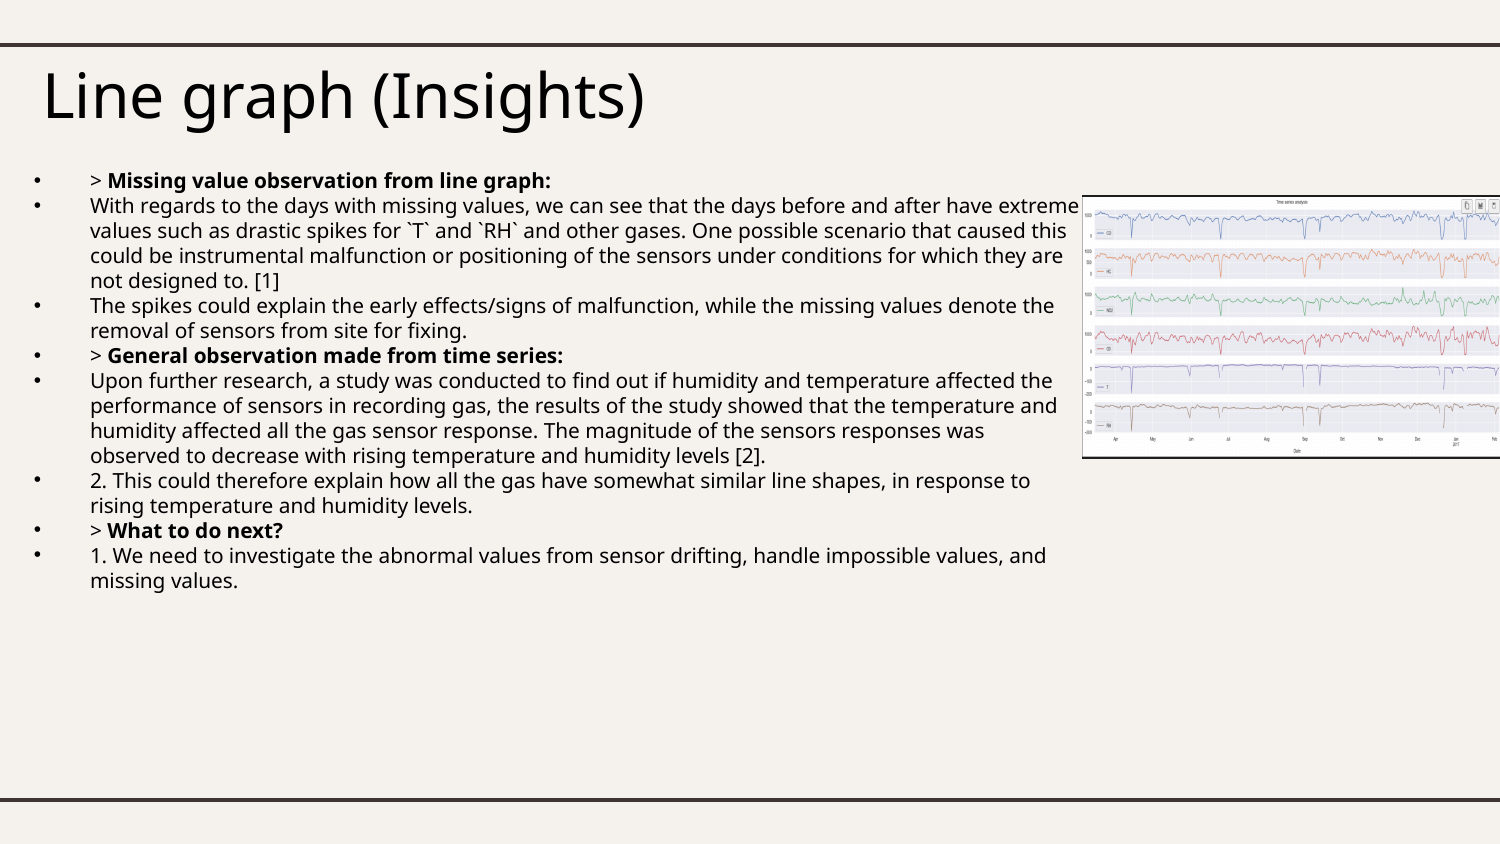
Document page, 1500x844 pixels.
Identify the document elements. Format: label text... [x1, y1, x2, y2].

subtitle > Missing value observation from line graph: With regards to the days with missing values, we can see that the days before and after have extreme values such as drastic spikes for `T` and `RH` and other gases. One possible scenario that caused this could be instrumental malfunction or positioning of the sensors under conditions for which they are not designed to. [1] The spikes could explain the early effects/signs of malfunction, while the missing values denote the removal of sensors from site for fixing. > General observation made from time series: Upon further research, a study was conducted to find out if humidity and temperature affected the performance of sensors in recording gas, the results of the study showed that the temperature and humidity affected all the gas sensor response. The magnitude of the sensors responses was observed to decrease with rising temperature and humidity levels [2]. 2. This could therefore explain how all the gas have somewhat similar line shapes, in response to rising temperature and humidity levels. > What to do next? 1. We need to investigate the abnormal values from sensor drifting, handle impossible values, and missing values. [0, 152, 1096, 618]
picture [1082, 195, 1500, 459]
title Line graph (Insights) [27, 57, 1427, 129]
